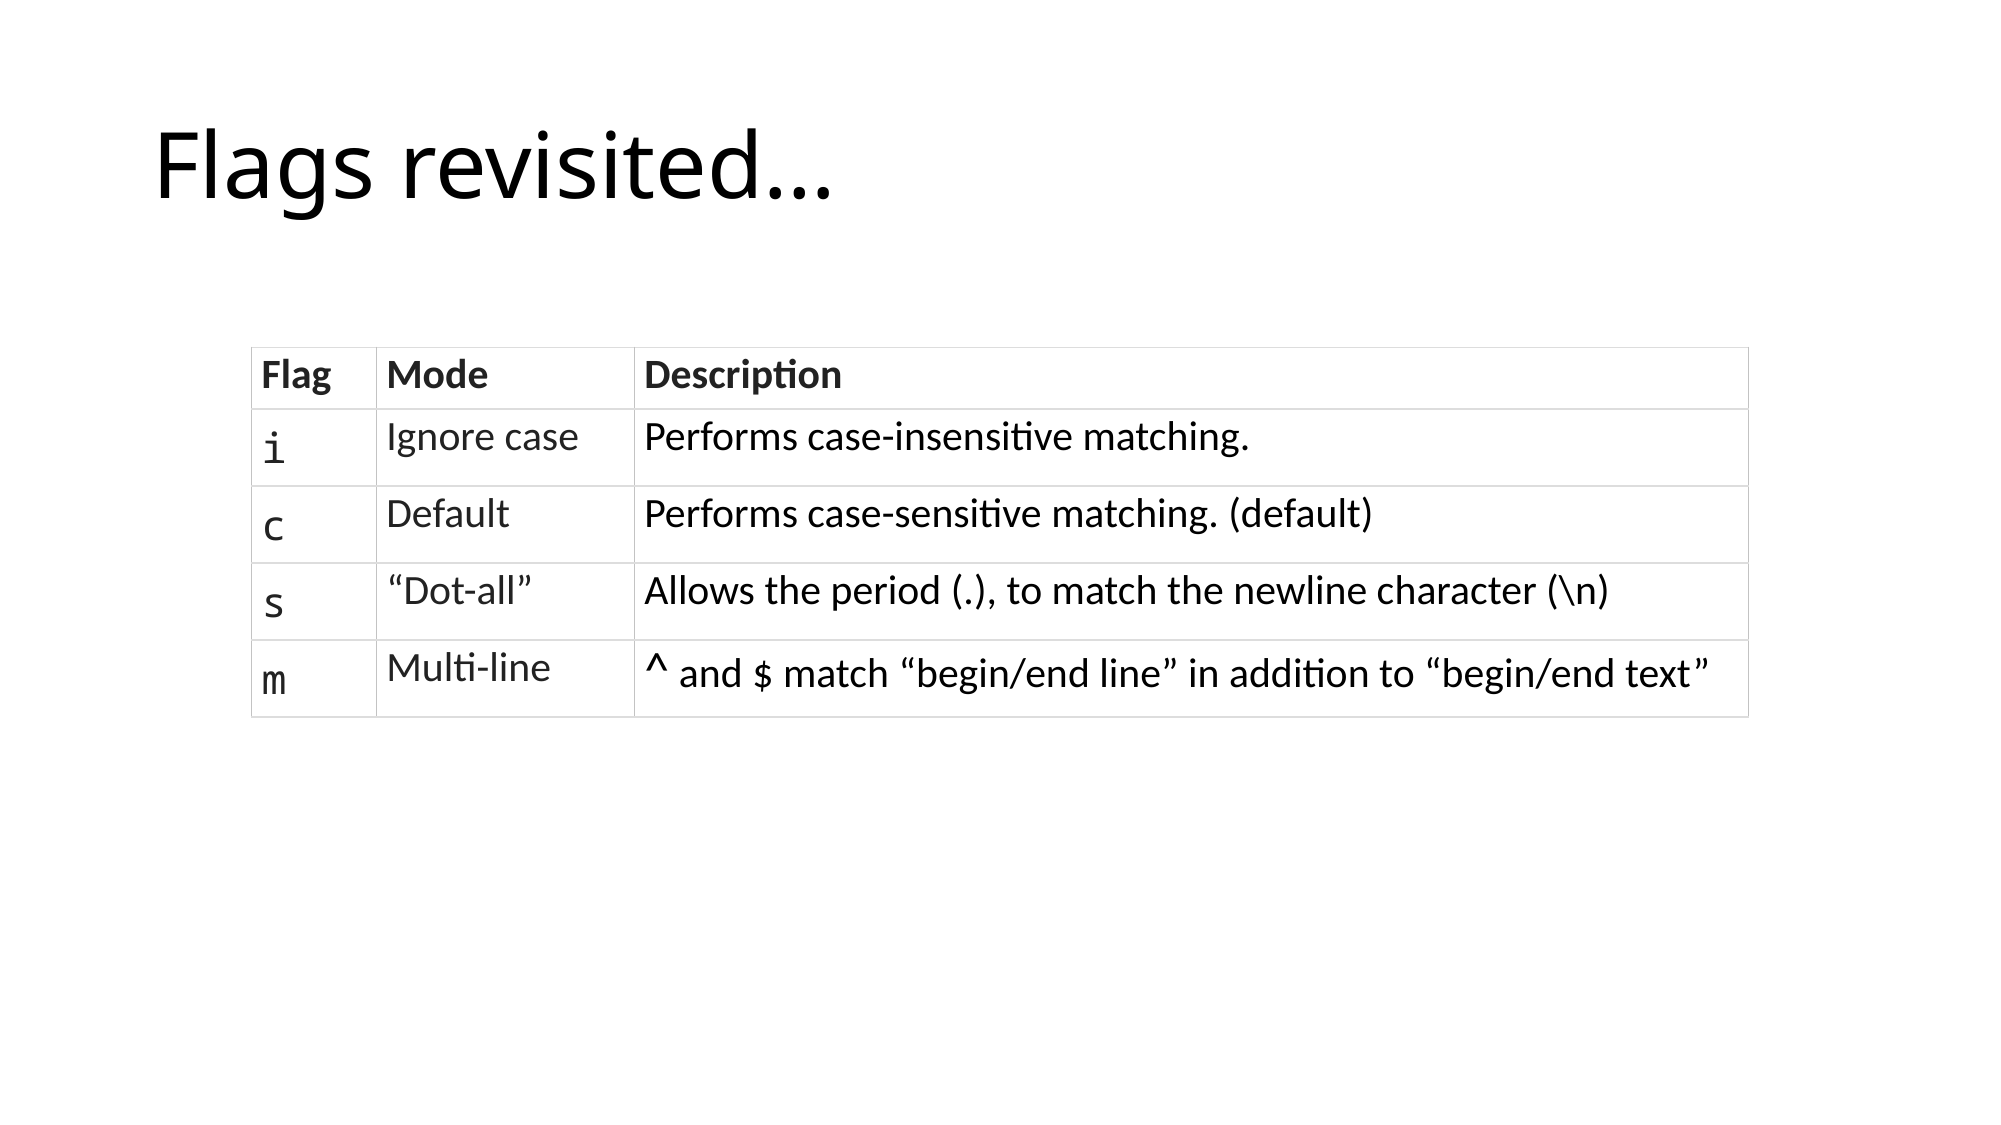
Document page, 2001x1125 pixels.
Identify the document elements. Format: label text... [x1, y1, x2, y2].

table_cell i [252, 410, 376, 485]
table_header Flag [252, 348, 376, 408]
table_cell ^ and $ match “begin/end line” in addition to “begin/end text” [635, 641, 1748, 716]
table_header Description [635, 348, 1748, 408]
table_cell s [252, 564, 376, 639]
table_cell “Dot-all” [377, 564, 634, 639]
table_cell Multi-line [377, 641, 634, 716]
title Flags revisited… [137, 59, 1863, 278]
table_cell Performs case-insensitive matching. [635, 410, 1748, 485]
table_cell Default [377, 487, 634, 562]
table_cell Performs case-sensitive matching. (default) [635, 487, 1748, 562]
table_cell Allows the period (.), to match the newline character (\n) [635, 564, 1748, 639]
table_cell m [252, 641, 376, 716]
table_cell Ignore case [377, 410, 634, 485]
table_header Mode [377, 348, 634, 408]
table_cell c [252, 487, 376, 562]
